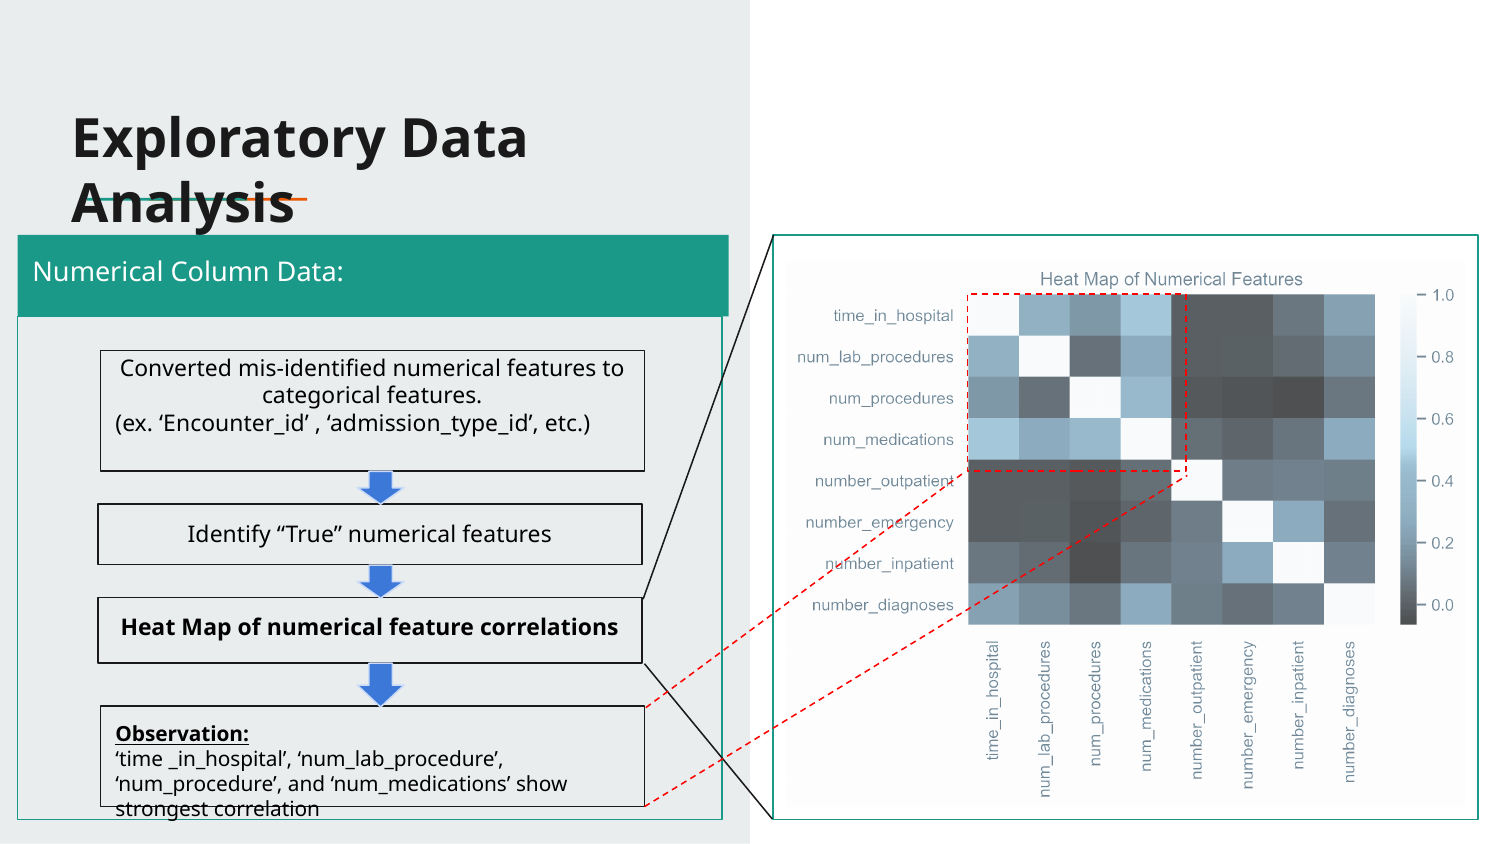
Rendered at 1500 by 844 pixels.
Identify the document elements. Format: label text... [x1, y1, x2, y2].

text_box [357, 471, 404, 505]
picture [786, 261, 1465, 807]
text_box Heat Map of numerical feature correlations [97, 597, 638, 664]
text_box Identify “True” numerical features [97, 504, 637, 565]
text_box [642, 234, 774, 474]
text_box [357, 565, 404, 599]
text_box Converted mis-identified numerical features to categorical features. (ex. ‘Encounter_id’ , ‘admission_type_id’, etc.) [100, 350, 637, 472]
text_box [644, 814, 773, 820]
subtitle Numerical Column Data: [17, 234, 641, 316]
text_box [17, 316, 639, 820]
text_box [775, 234, 1478, 820]
text_box [357, 663, 404, 708]
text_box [644, 475, 1188, 807]
text_box Observation: ‘time _in_hospital’, ‘num_lab_procedure’, ‘num_procedure’, and ‘num_medications’ show strongest correlation [100, 705, 638, 807]
title Exploratory Data Analysis [56, 87, 768, 189]
